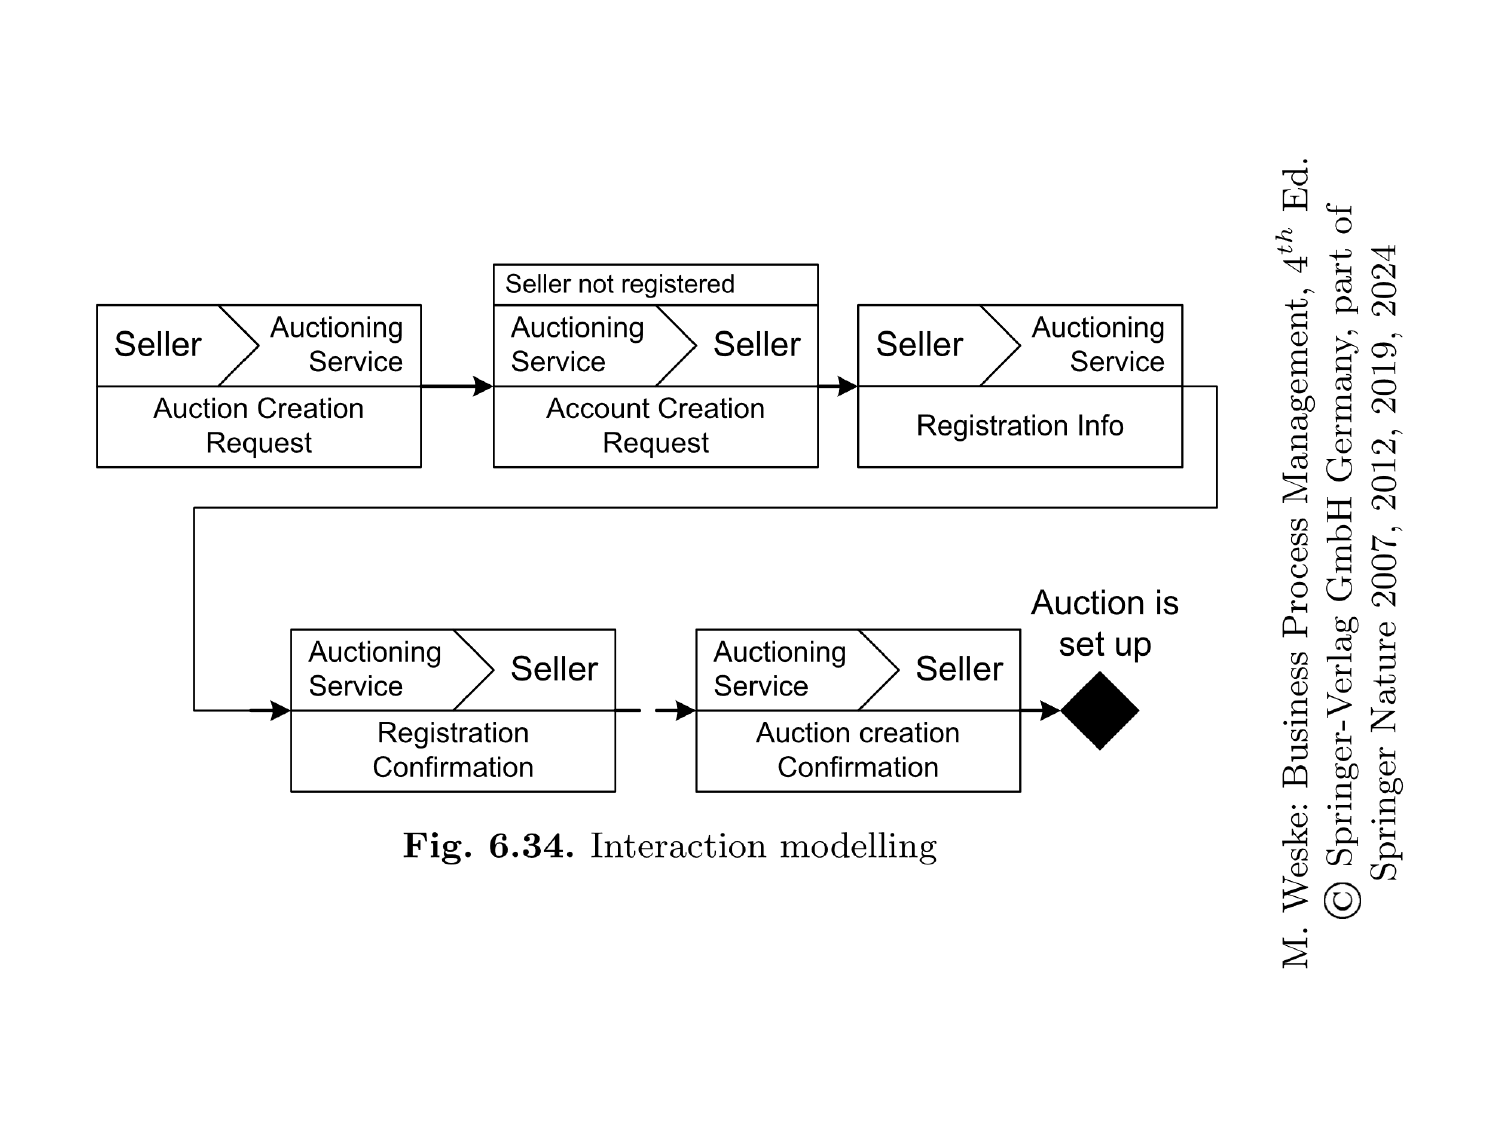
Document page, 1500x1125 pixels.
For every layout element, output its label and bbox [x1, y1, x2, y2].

picture [74, 104, 1425, 1021]
